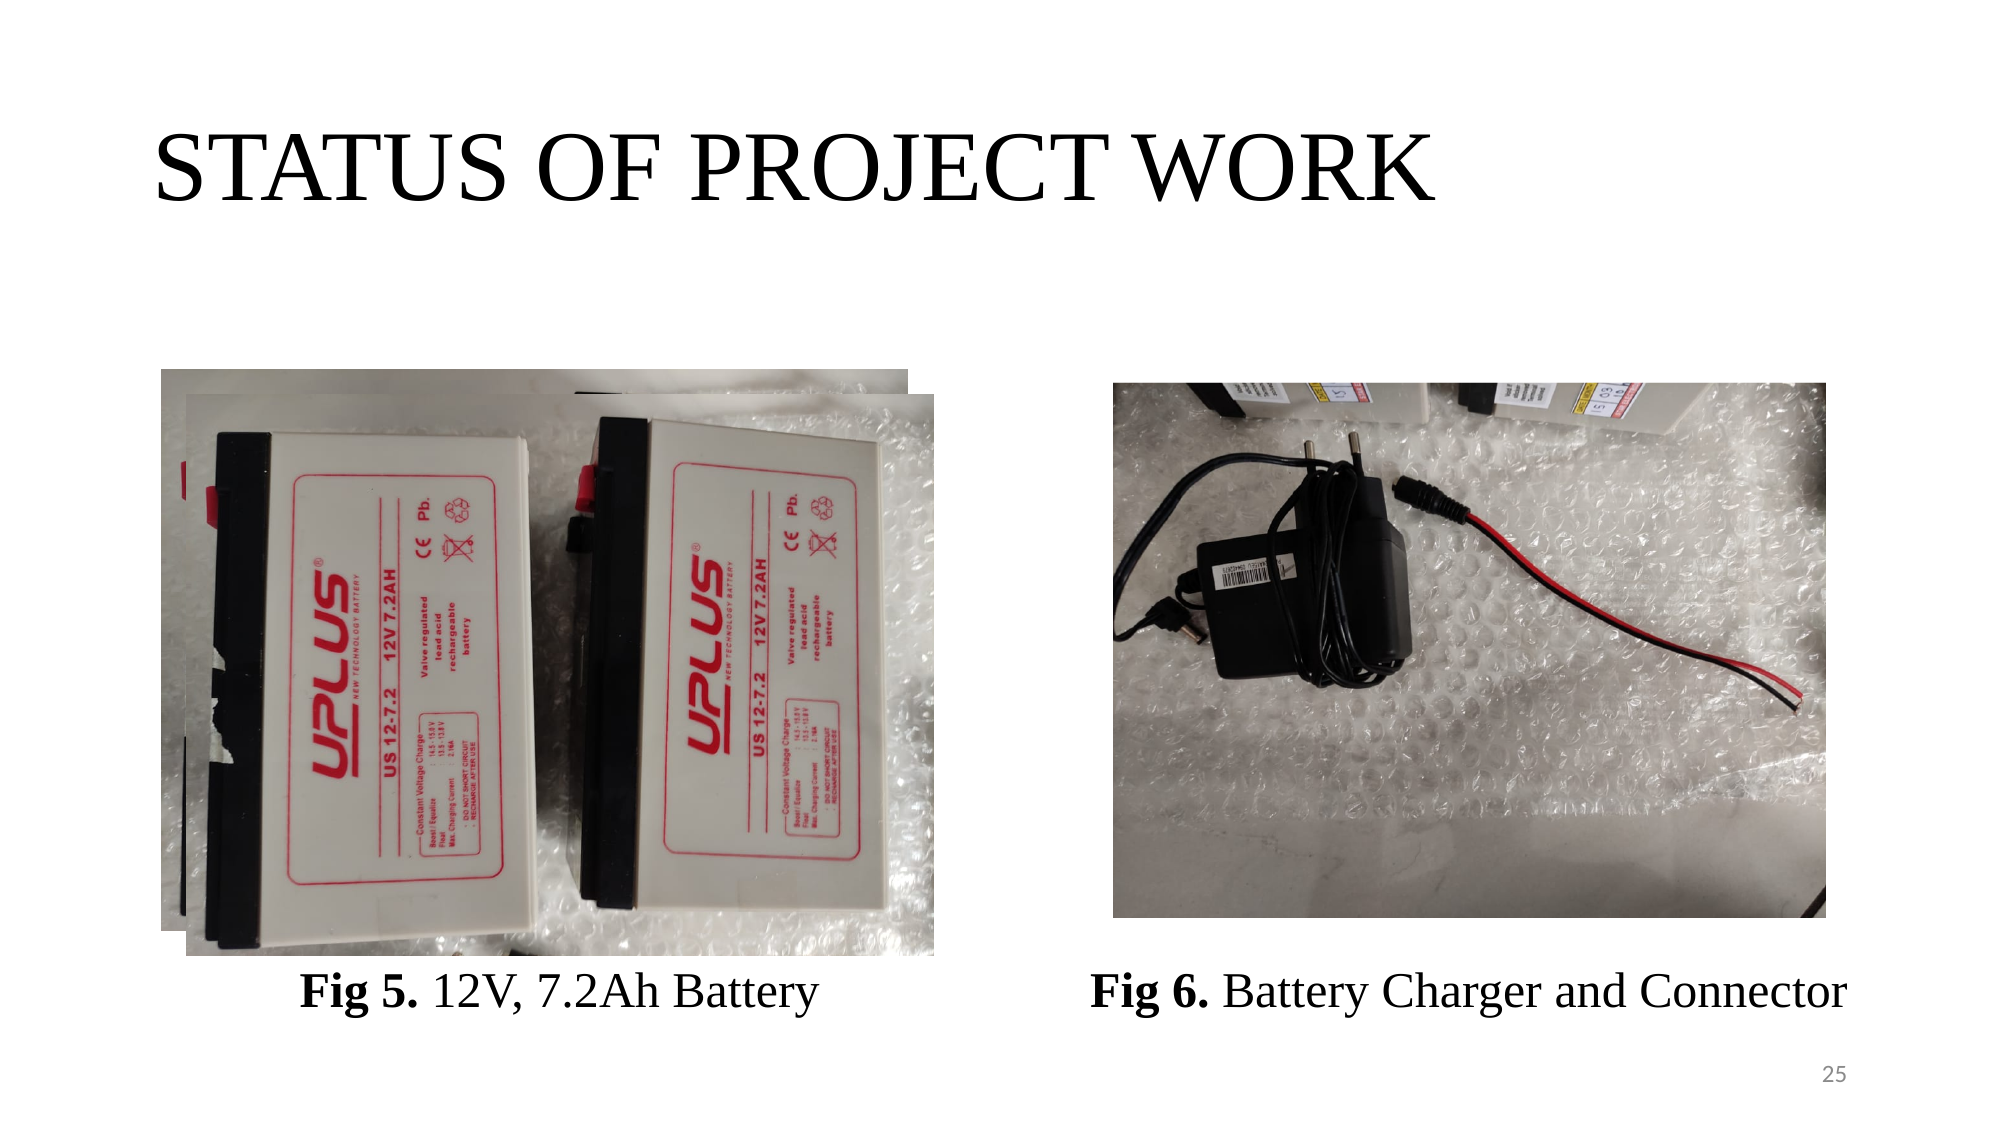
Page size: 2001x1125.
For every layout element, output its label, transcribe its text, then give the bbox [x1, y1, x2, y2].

picture [186, 394, 934, 956]
text_box Fig 6. Battery Charger and Connector [969, 950, 1970, 1025]
slide_number 25 [1412, 1042, 1863, 1103]
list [161, 369, 909, 931]
text_box Fig 5. 12V, 7.2Ah Battery [284, 956, 835, 1025]
picture [1113, 293, 1826, 1007]
title STATUS OF PROJECT WORK [137, 59, 1863, 278]
